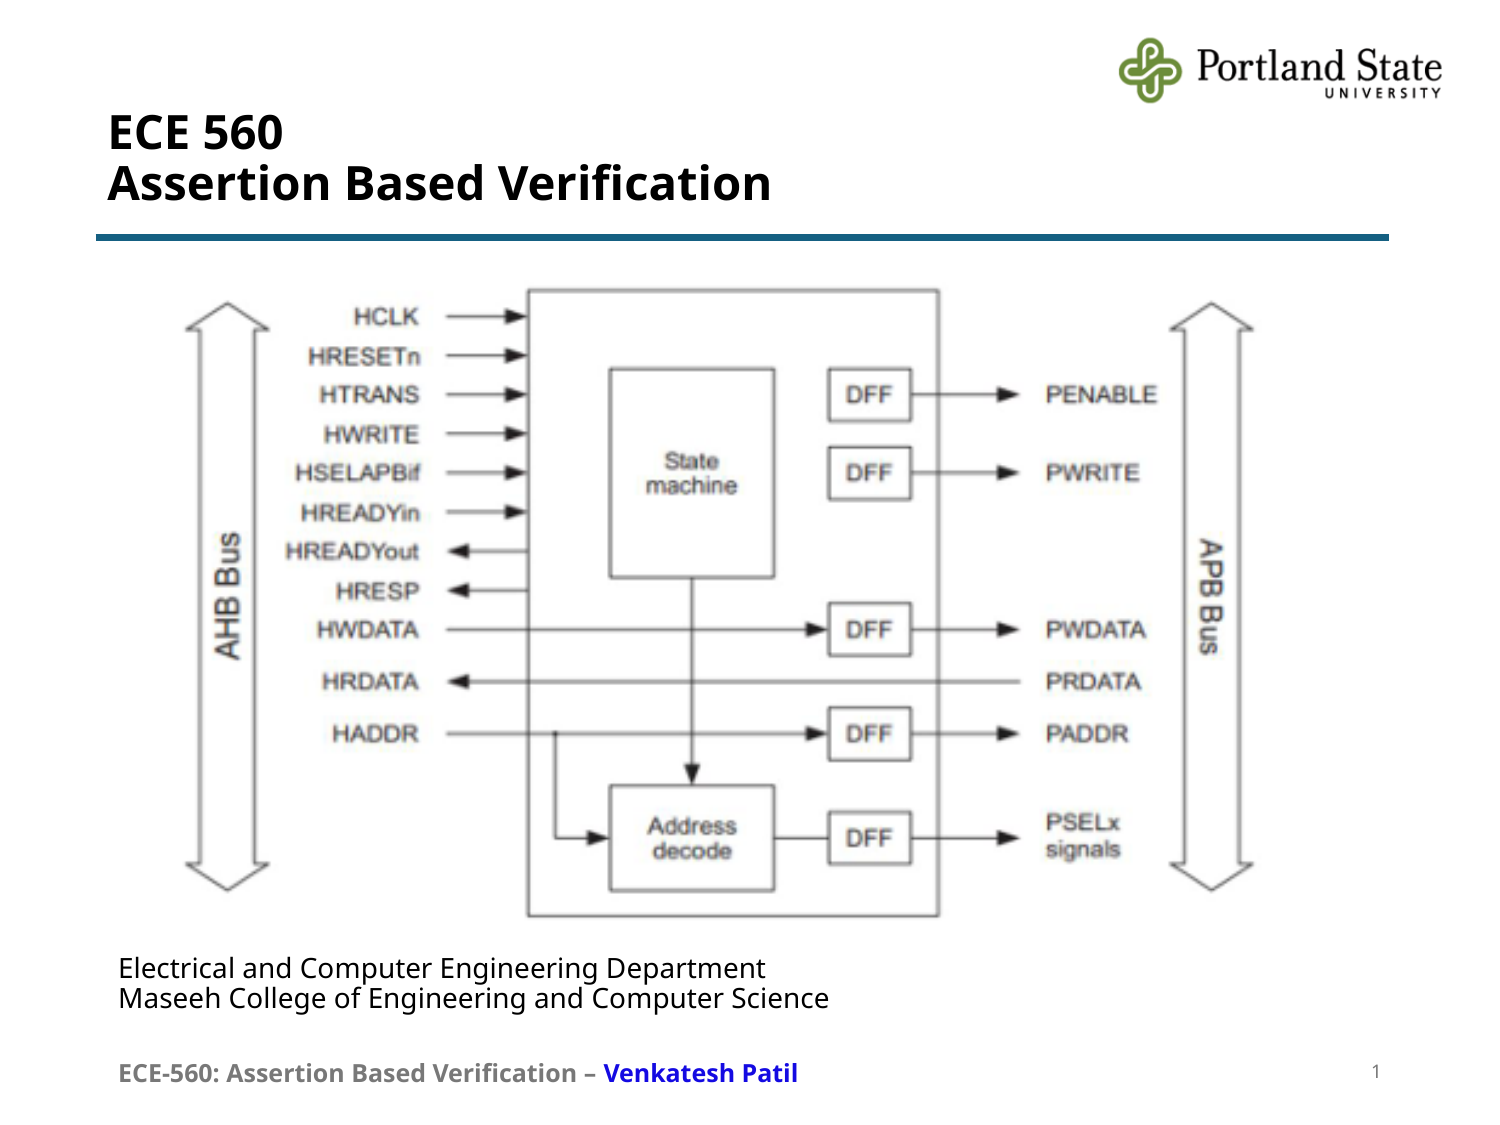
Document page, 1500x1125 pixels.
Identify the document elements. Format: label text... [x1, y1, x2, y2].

picture [1115, 26, 1453, 112]
title ECE 560 Assertion Based Verification [92, 100, 1387, 219]
footer ECE-560: Assertion Based Verification – Venkatesh Patil [103, 1042, 1004, 1103]
list Electrical and Computer Engineering Department Maseeh College of Engineering and Computer Science [103, 715, 1387, 1025]
slide_number 1 [1059, 1042, 1397, 1103]
picture [157, 276, 1298, 923]
